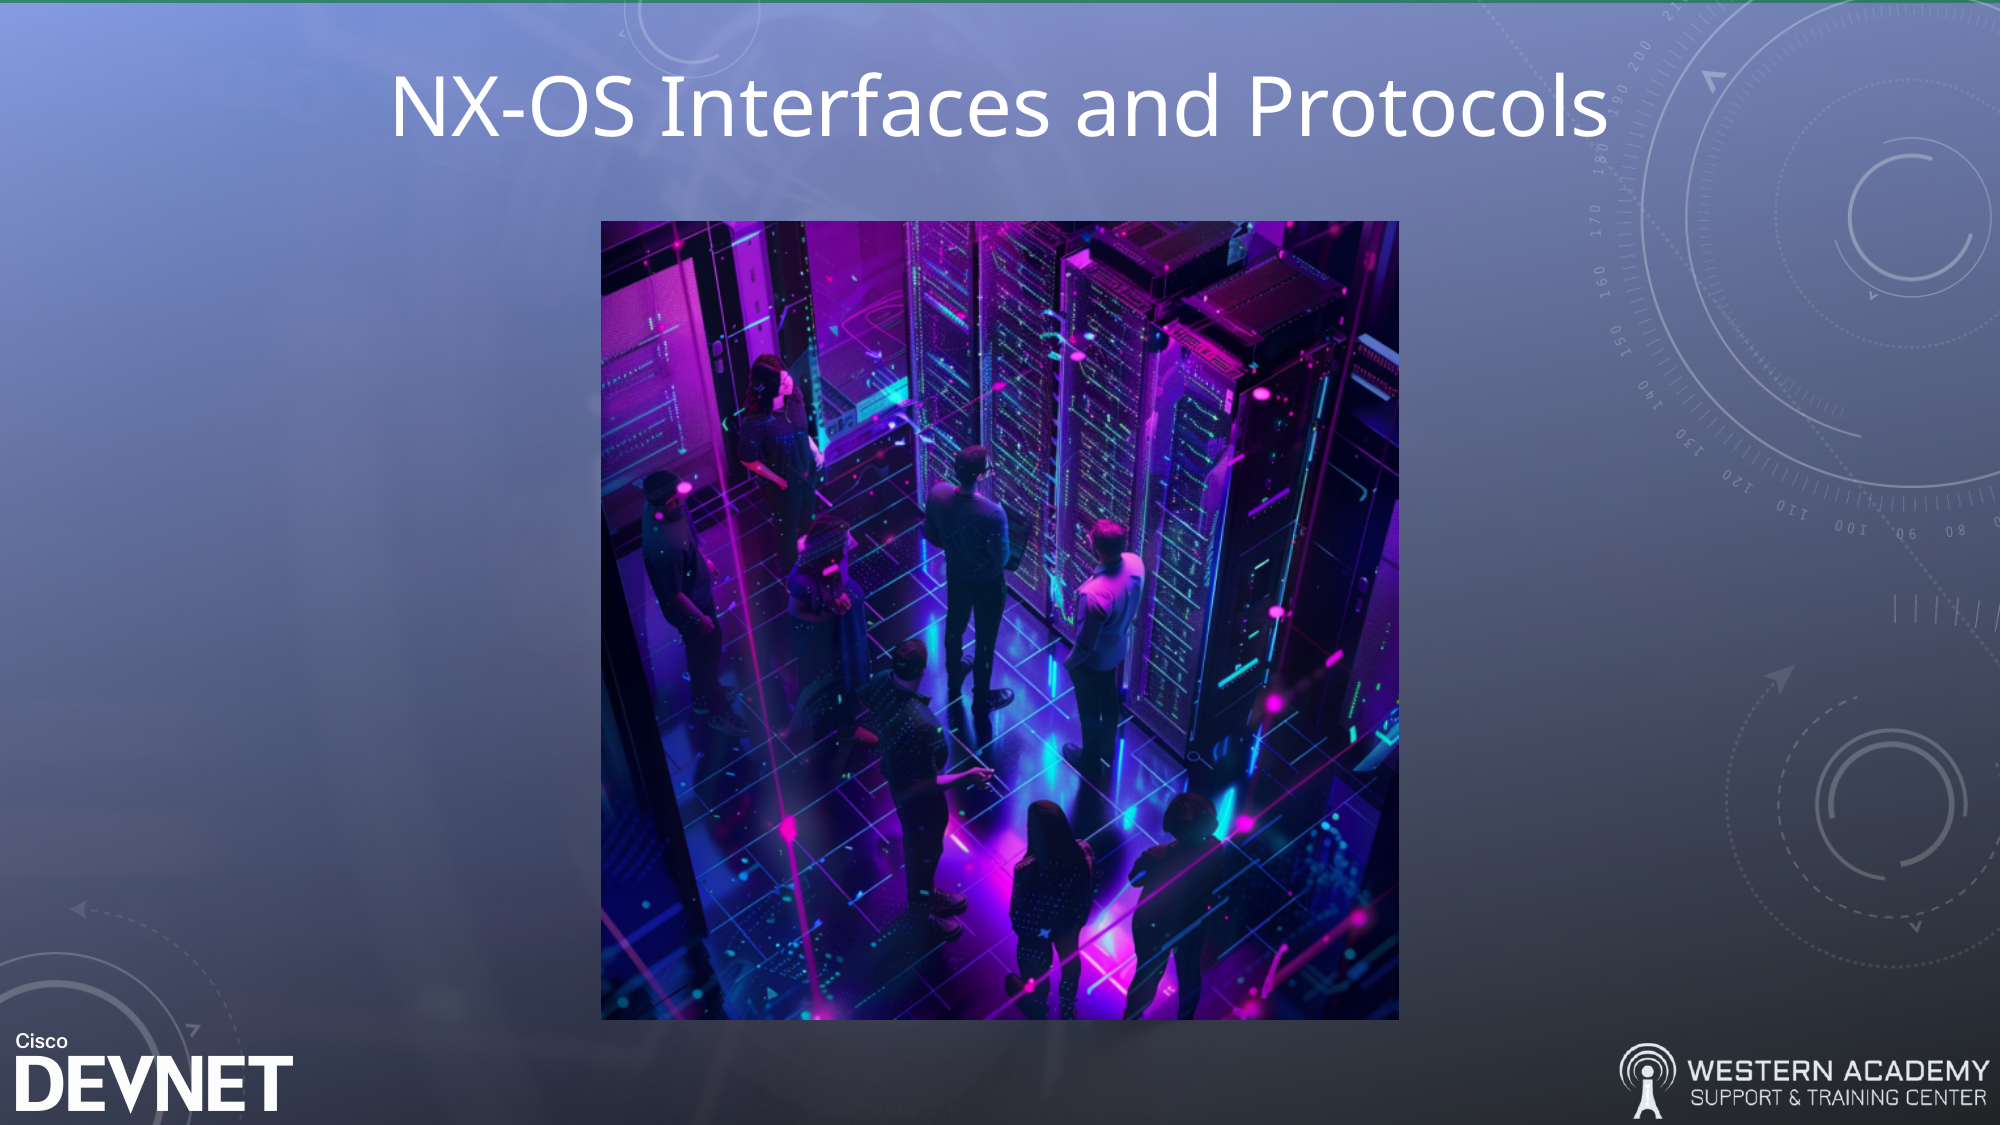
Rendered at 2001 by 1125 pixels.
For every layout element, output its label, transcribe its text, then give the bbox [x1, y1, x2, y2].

title NX-OS Interfaces and Protocols [112, 0, 1888, 161]
picture [0, 0, 2000, 1125]
